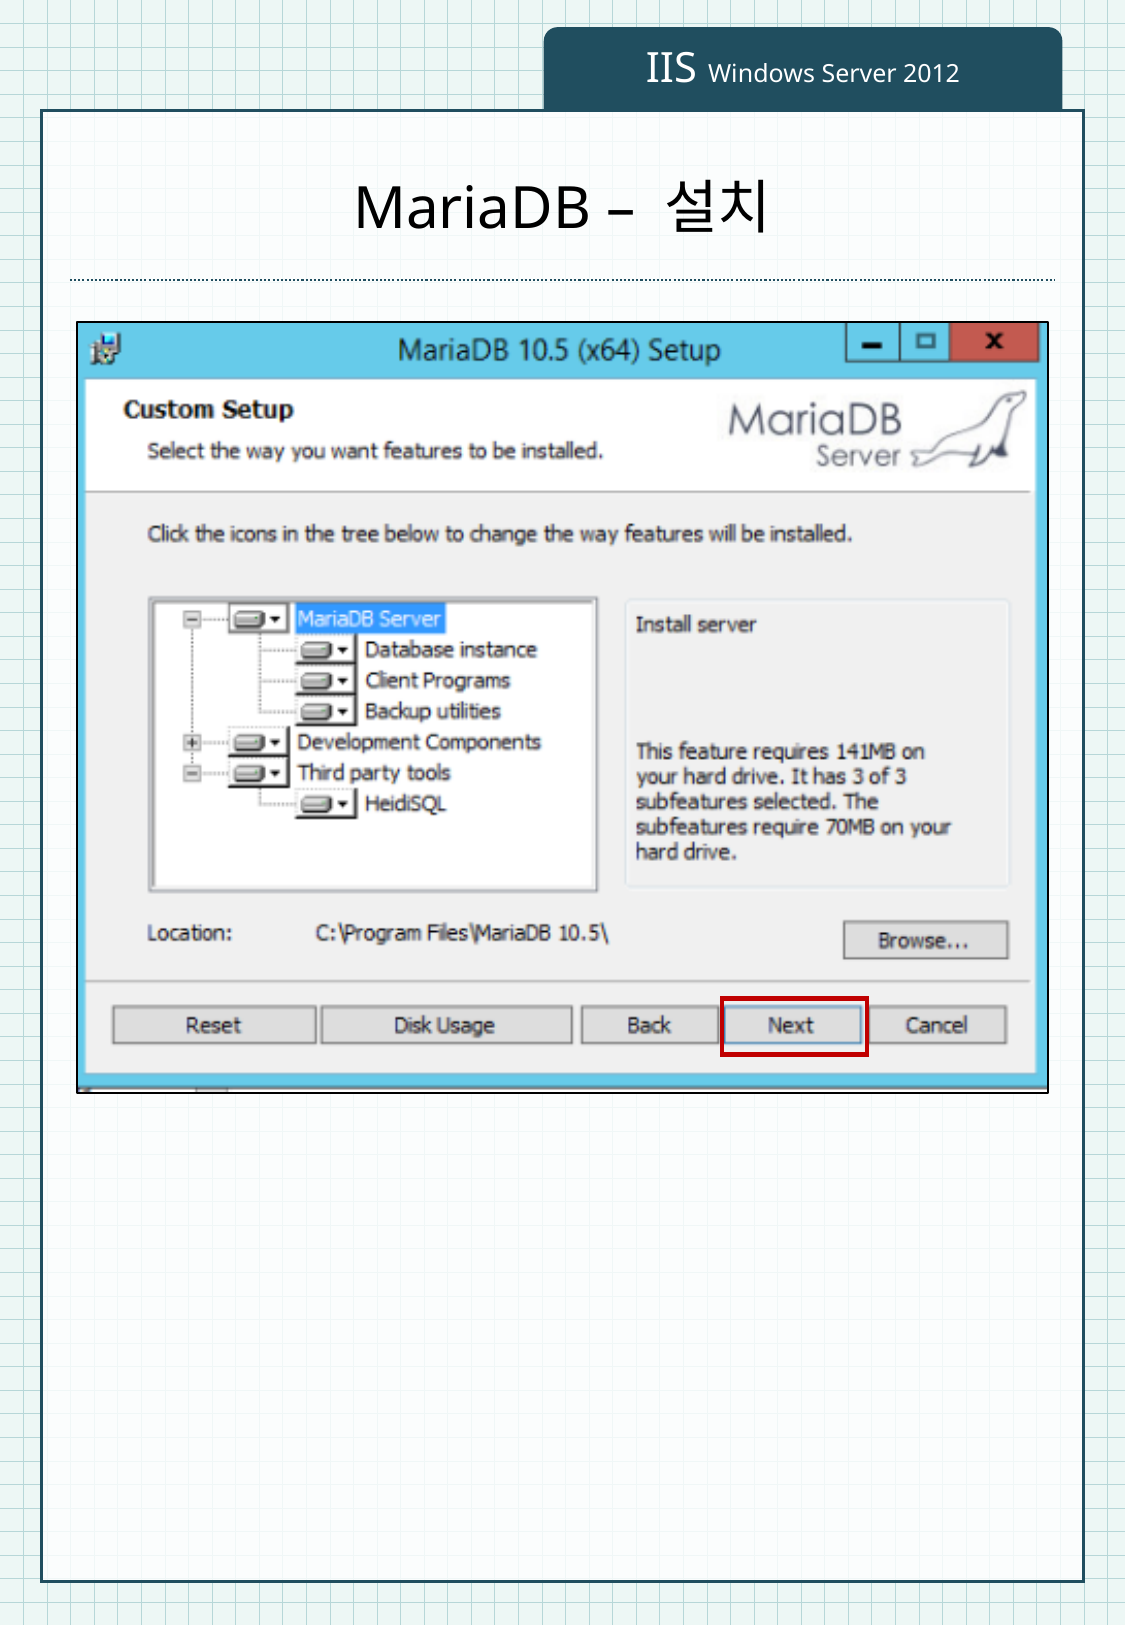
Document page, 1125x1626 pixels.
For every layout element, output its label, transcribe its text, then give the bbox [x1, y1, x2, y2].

picture [77, 322, 1048, 1092]
title MariaDB – 설치 [77, 152, 1048, 267]
text_box [41, 109, 1084, 1582]
text_box [542, 26, 1064, 112]
text_box IIS Windows Server 2012 [560, 35, 1046, 103]
